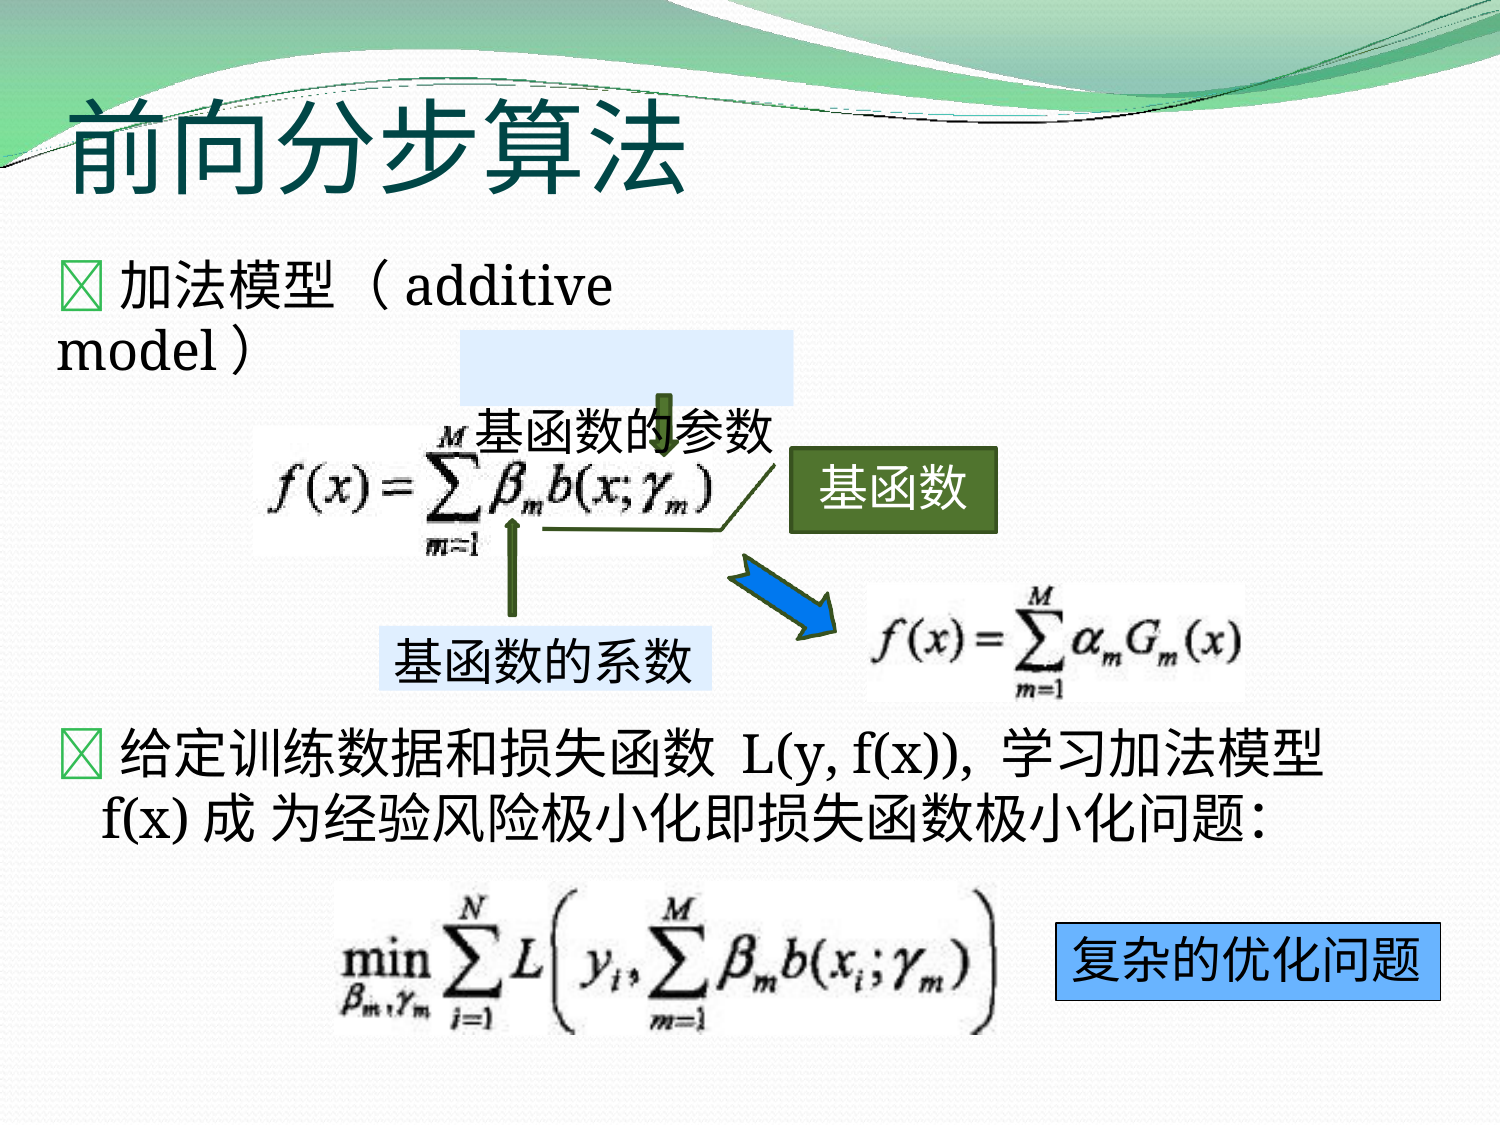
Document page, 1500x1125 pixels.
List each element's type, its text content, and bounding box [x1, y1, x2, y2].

text_box 加法模型（additive model） 基函数的参数 [54, 229, 796, 461]
text_box 给定训练数据和损失函数 L(y, f(x)), 学习加法模型f(x)成 为经验风险极小化即损失函数极小化问题： [54, 717, 1410, 850]
text_box 基函数的系数 [379, 649, 712, 691]
title 前向分步算法 [62, 80, 692, 229]
picture [0, 0, 1500, 1125]
